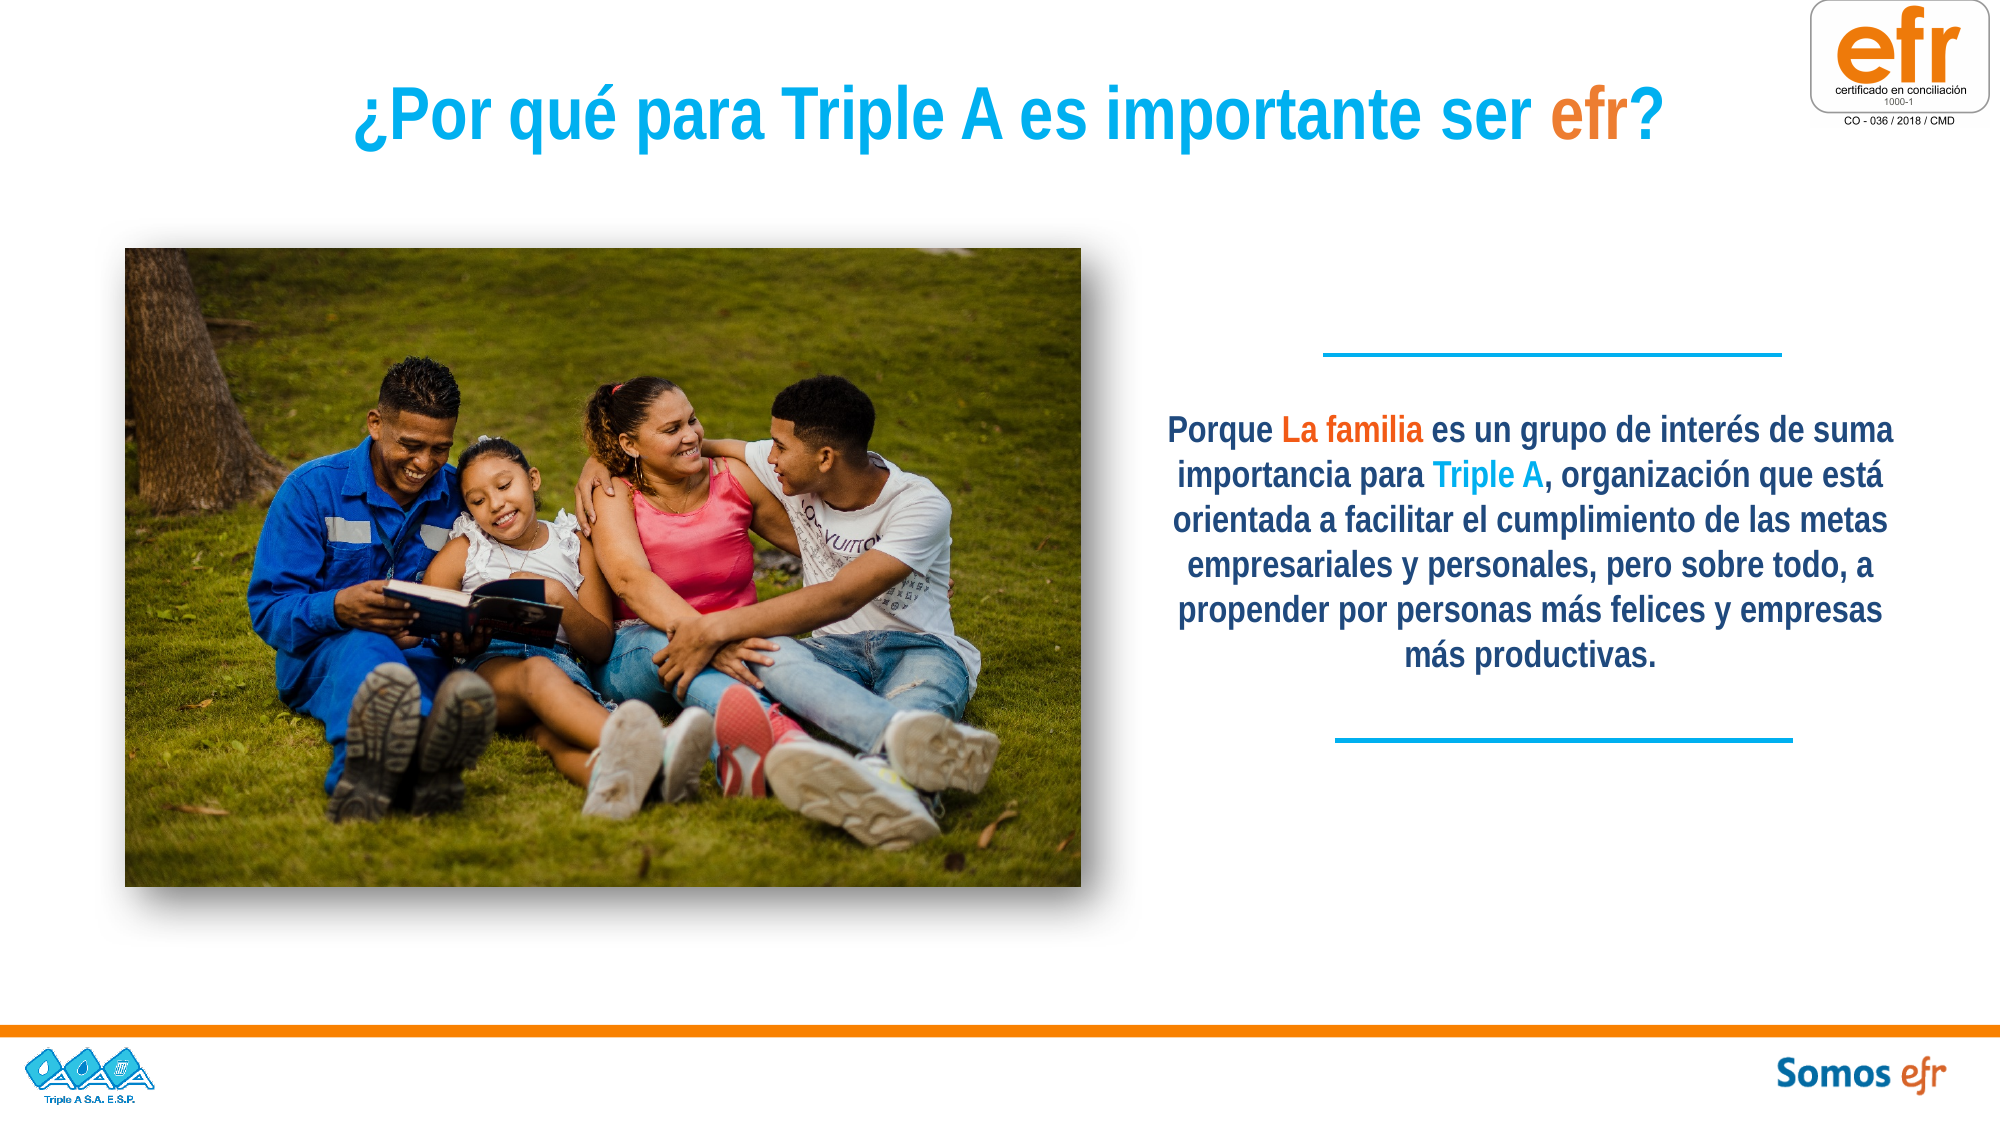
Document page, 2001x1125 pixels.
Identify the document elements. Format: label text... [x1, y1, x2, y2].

picture [0, 1038, 176, 1116]
picture [1810, 0, 1990, 128]
picture [125, 248, 1081, 887]
picture [1766, 1044, 1953, 1103]
text_box ¿Por qué para Triple A es importante ser efr? [253, 56, 1782, 162]
text_box Porque La familia es un grupo de interés de suma importancia para Triple A, organización que está orientada a facilitar el cumplimiento de las metas empresariales y personales, pero sobre todo, a propender por personas más felices y empresas más productivas. [1130, 397, 1932, 683]
